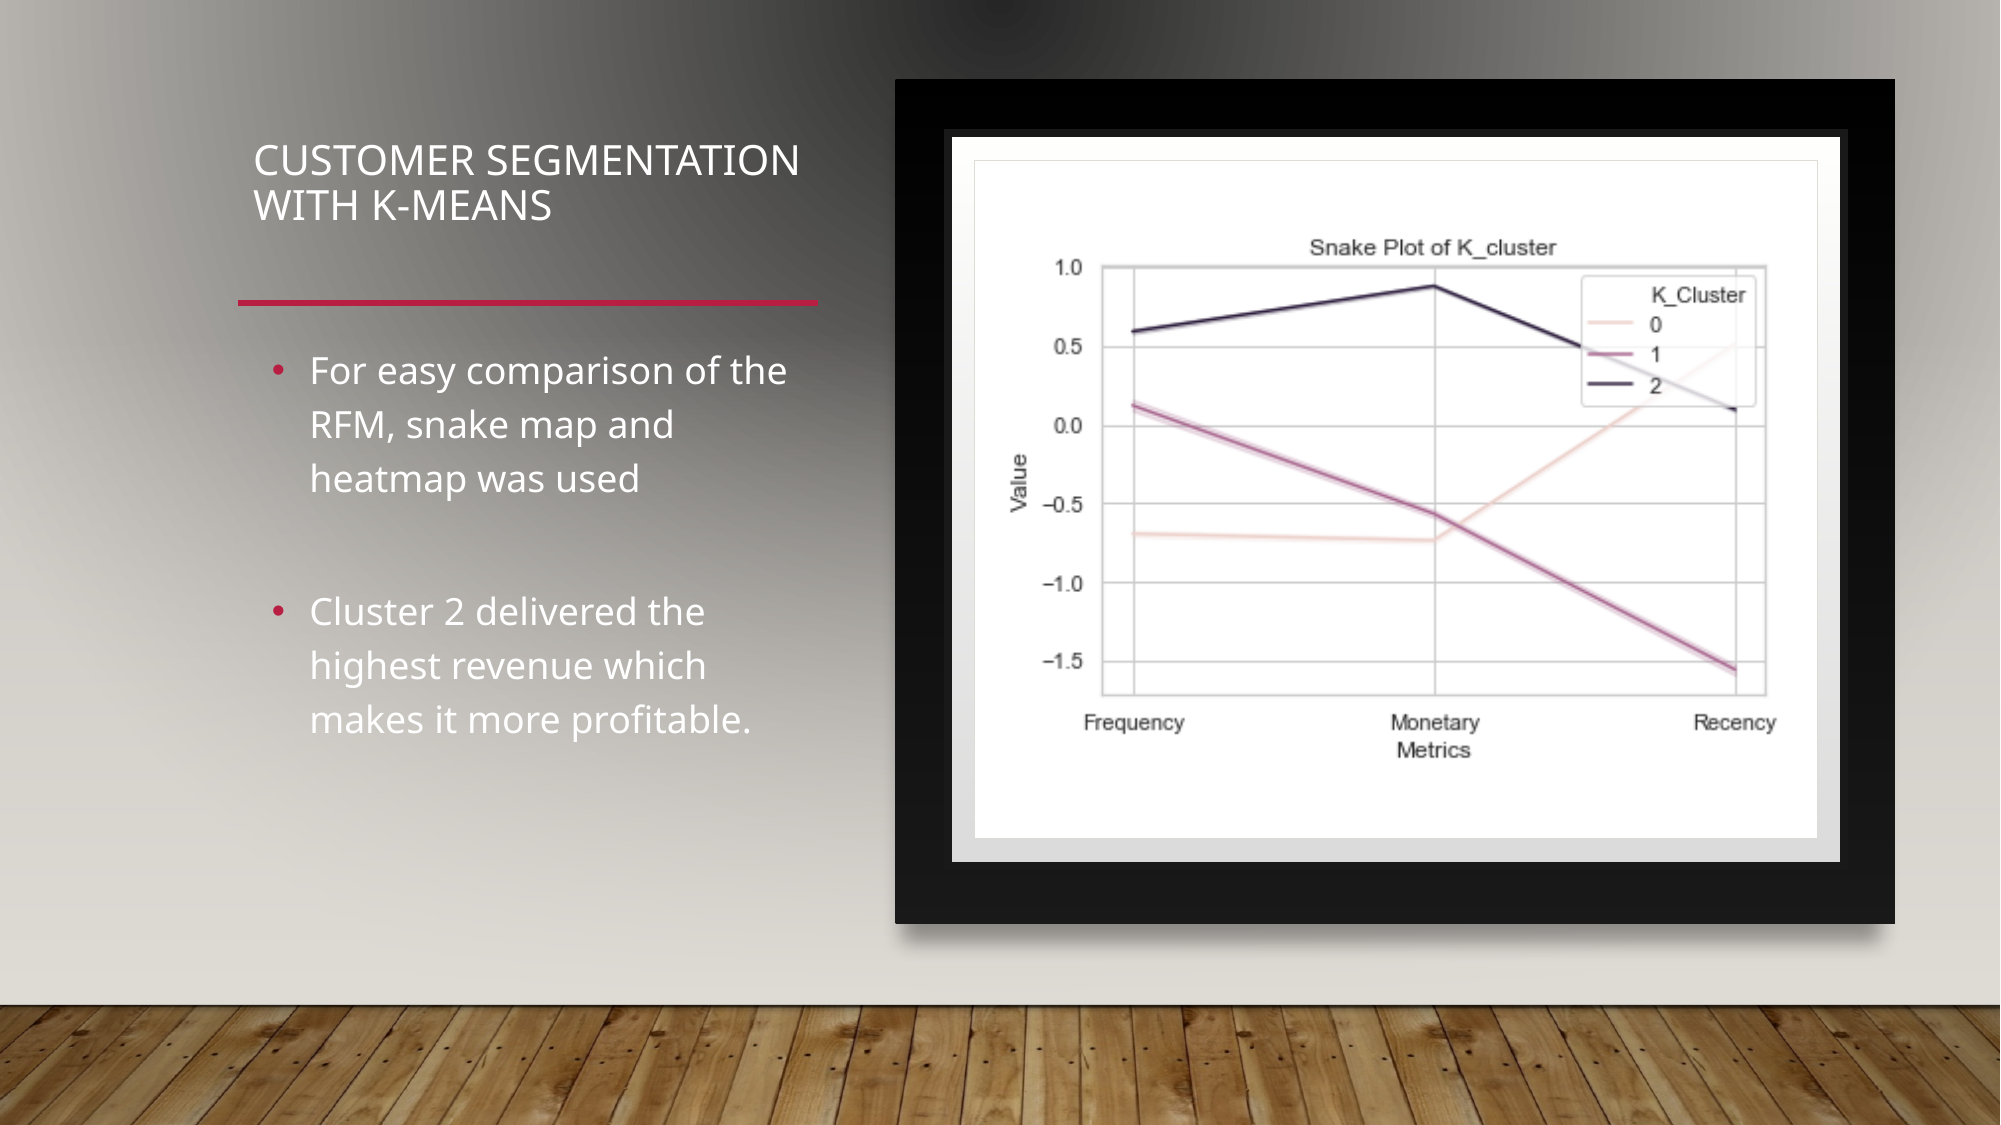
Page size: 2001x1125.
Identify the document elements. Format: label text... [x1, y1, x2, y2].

text_box Customer Segmentation with K-Means [238, 131, 818, 302]
picture [0, 1006, 2000, 1125]
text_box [895, 78, 1896, 924]
picture [999, 224, 1791, 777]
text_box [0, 0, 2000, 330]
text_box [0, 330, 2000, 1004]
text_box For easy comparison of the RFM, snake map and heatmap was used Cluster 2 delivered the highest revenue which makes it more profitable. [238, 330, 817, 897]
